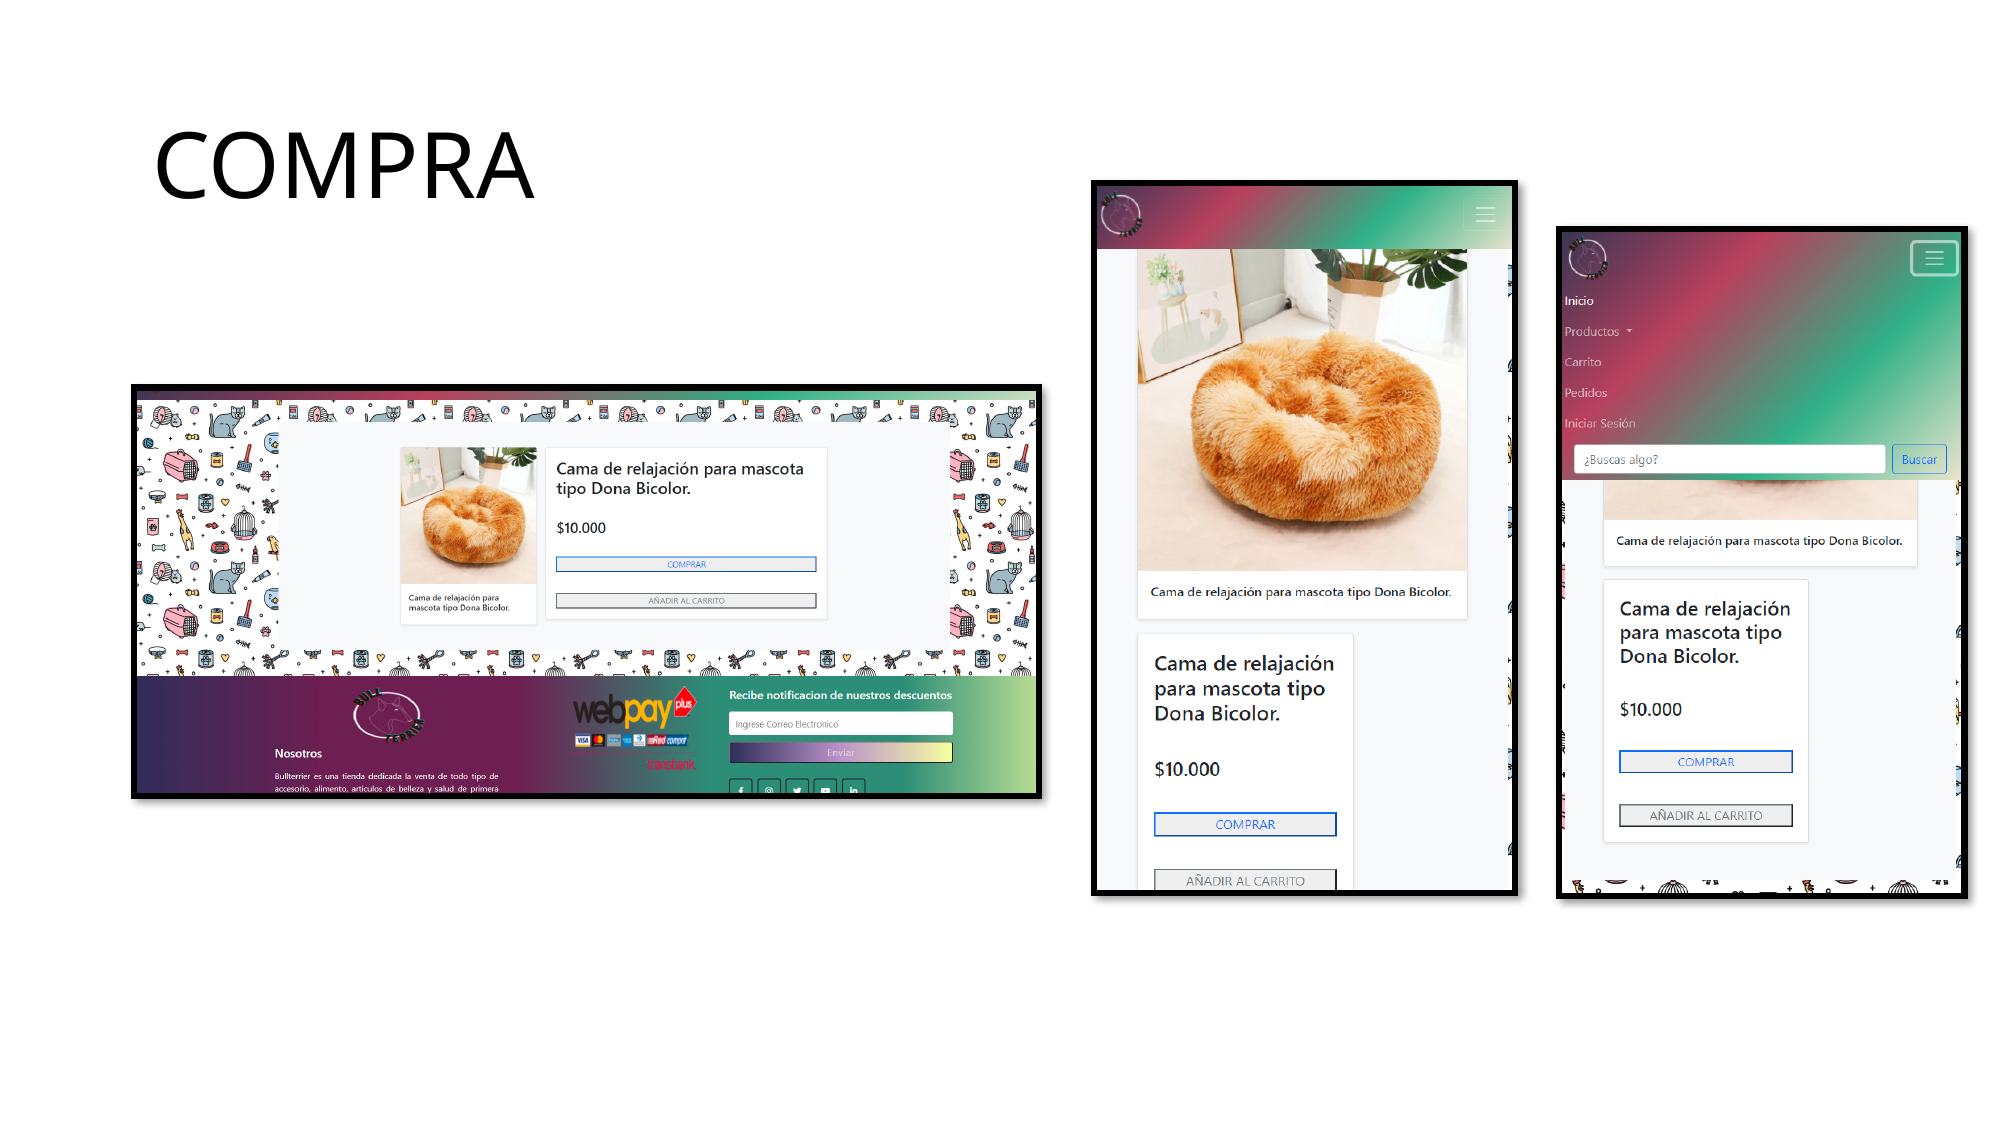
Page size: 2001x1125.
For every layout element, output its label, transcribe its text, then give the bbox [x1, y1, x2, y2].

picture [1097, 186, 1513, 891]
title COMPRA [137, 59, 1863, 278]
picture [1562, 231, 1962, 894]
picture [137, 390, 1036, 794]
